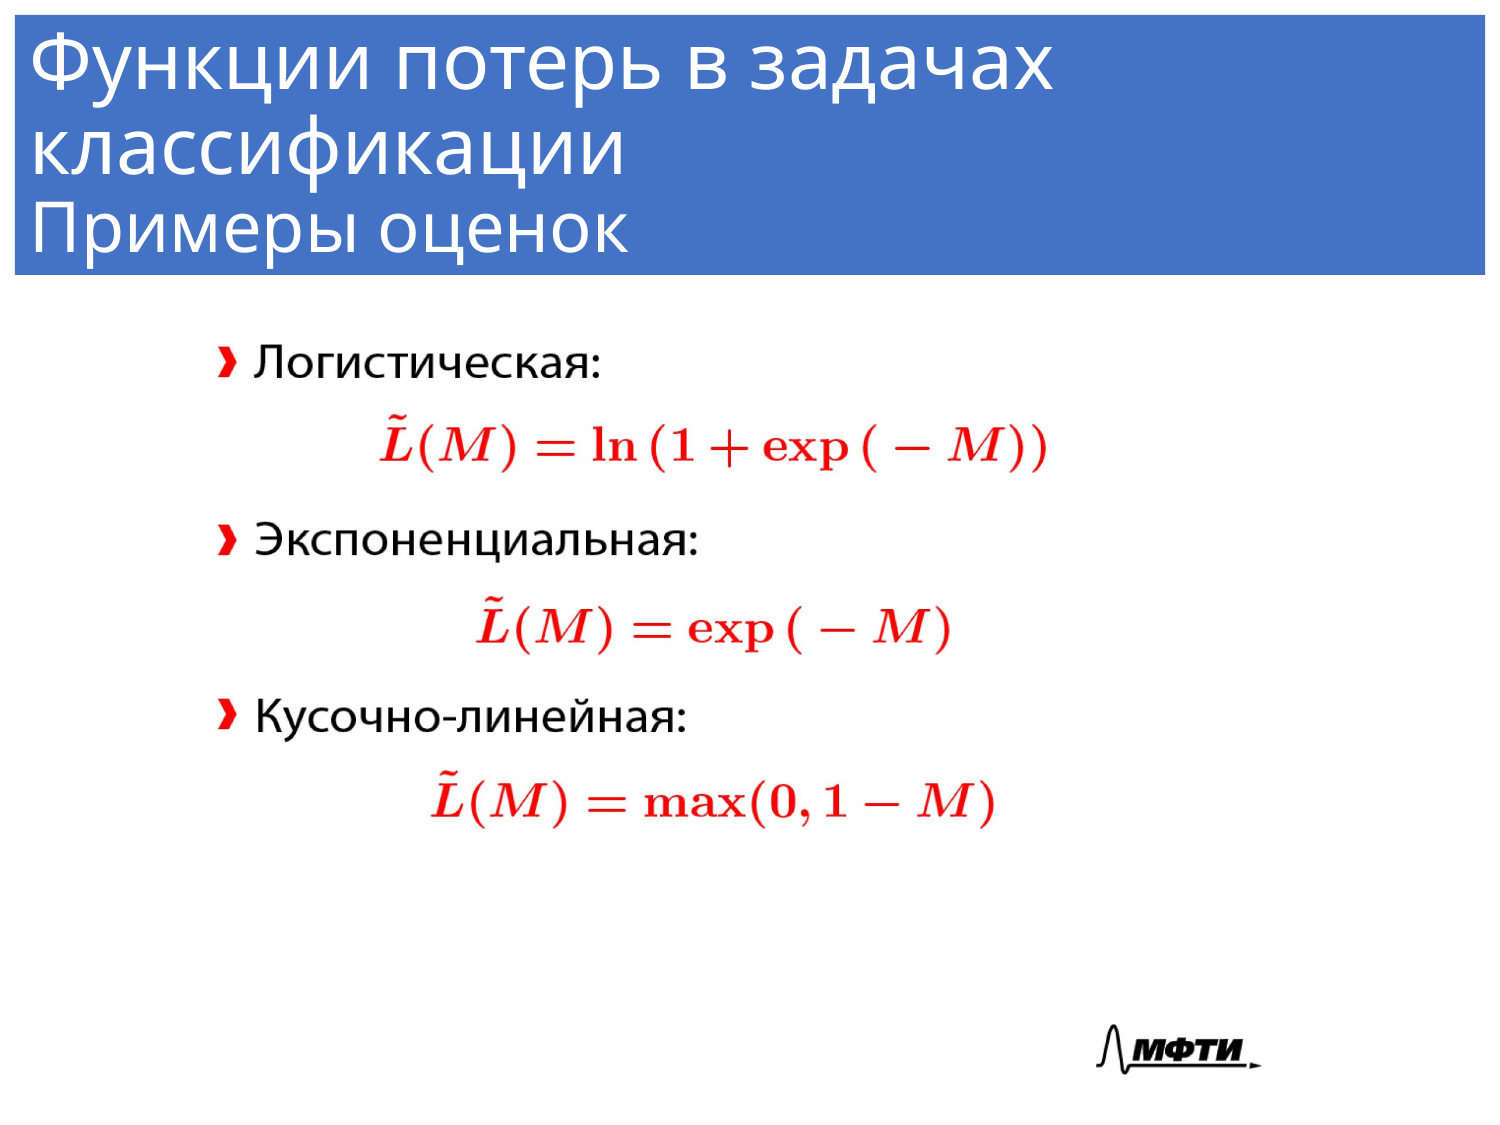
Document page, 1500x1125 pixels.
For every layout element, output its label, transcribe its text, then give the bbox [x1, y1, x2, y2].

title Функции потерь в задачах классификации Примеры оценок [14, 14, 1486, 275]
picture [177, 295, 1306, 1111]
